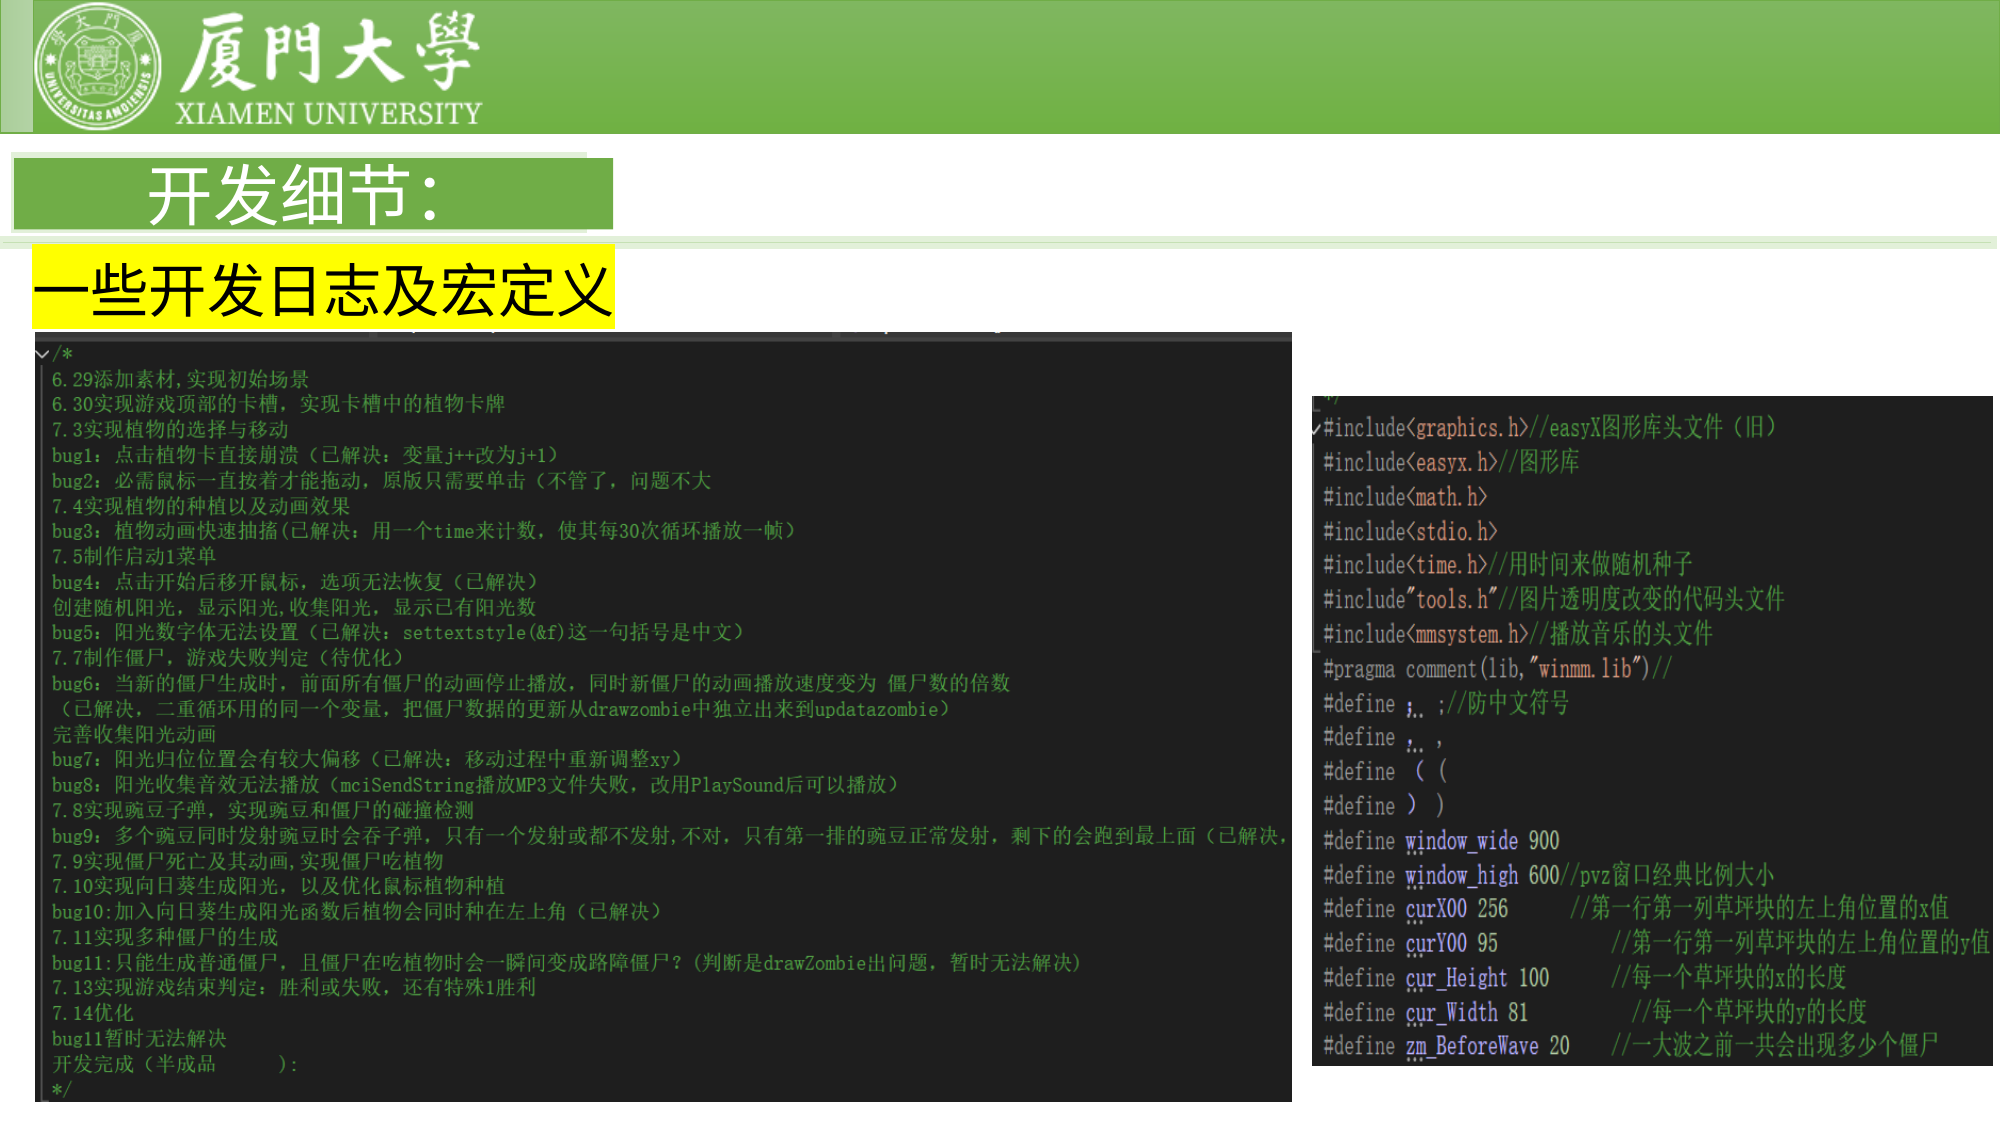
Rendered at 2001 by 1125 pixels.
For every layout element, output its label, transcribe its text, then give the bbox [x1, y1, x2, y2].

text_box [0, 238, 1995, 247]
text_box 、 [596, 92, 1292, 178]
picture [34, 1, 486, 132]
text_box 一些开发日志及宏定义 [17, 246, 630, 332]
picture [1312, 396, 1993, 1066]
picture [35, 332, 1292, 1103]
text_box 开发细节： [13, 157, 614, 230]
